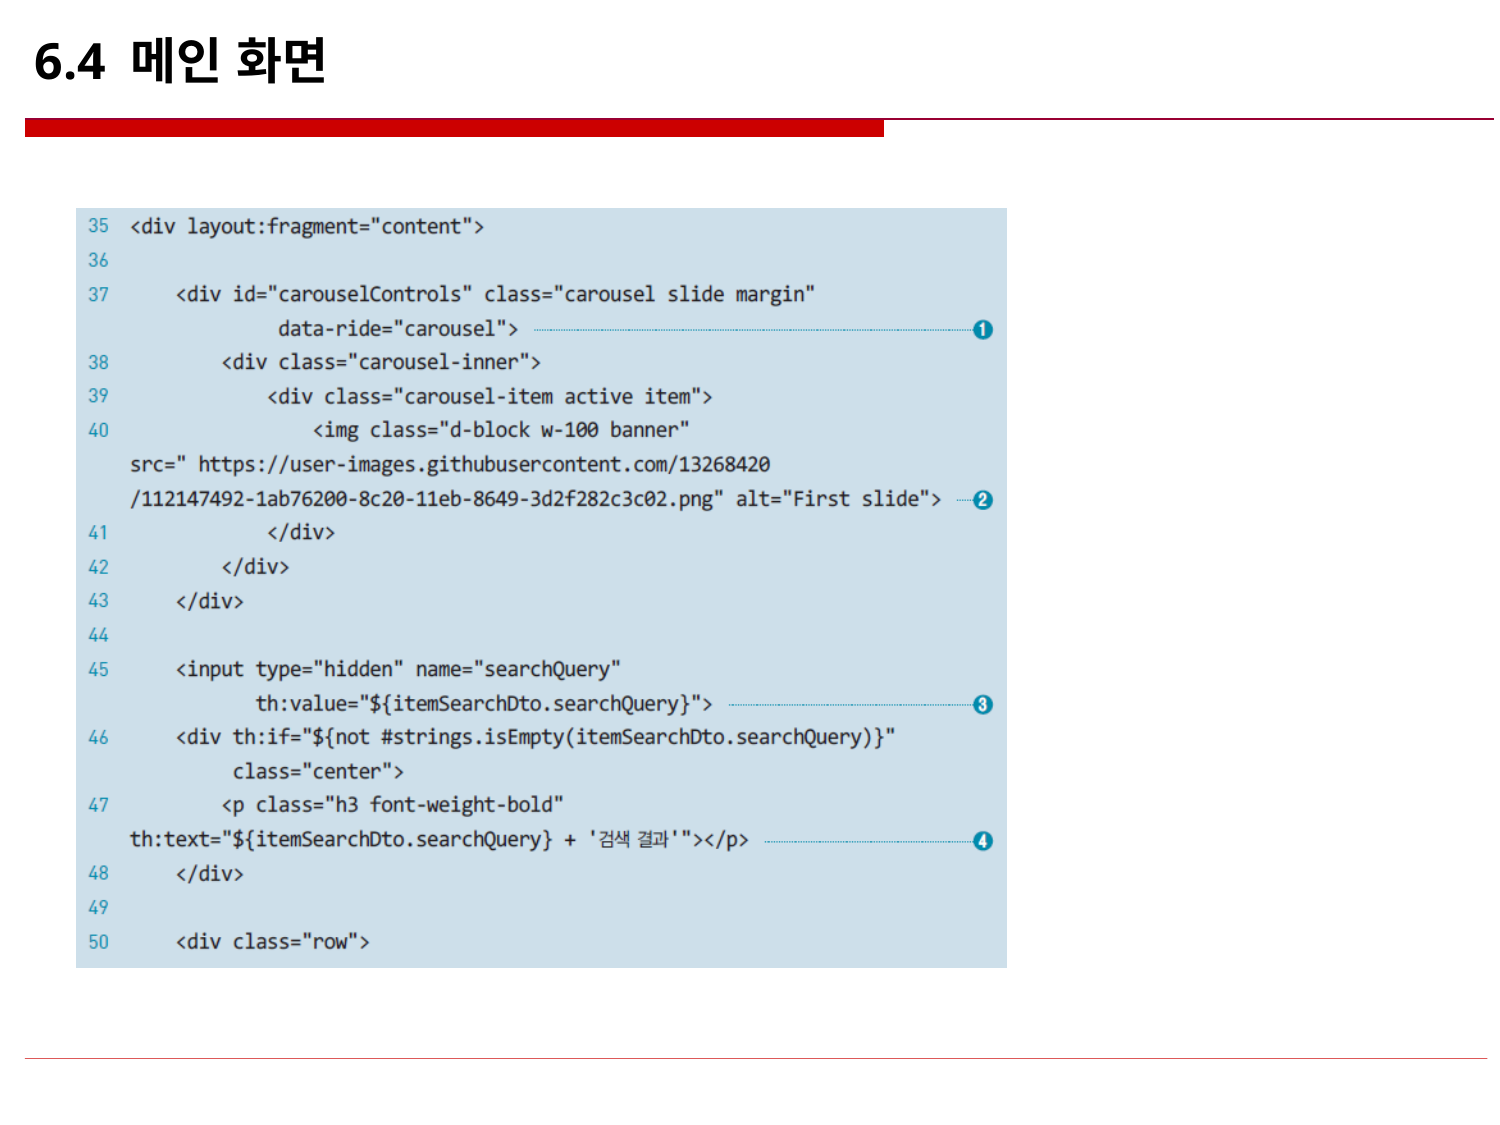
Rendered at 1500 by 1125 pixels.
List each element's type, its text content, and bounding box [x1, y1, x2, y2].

picture [76, 207, 1007, 968]
title 6.4 메인 화면 [19, 23, 1370, 96]
